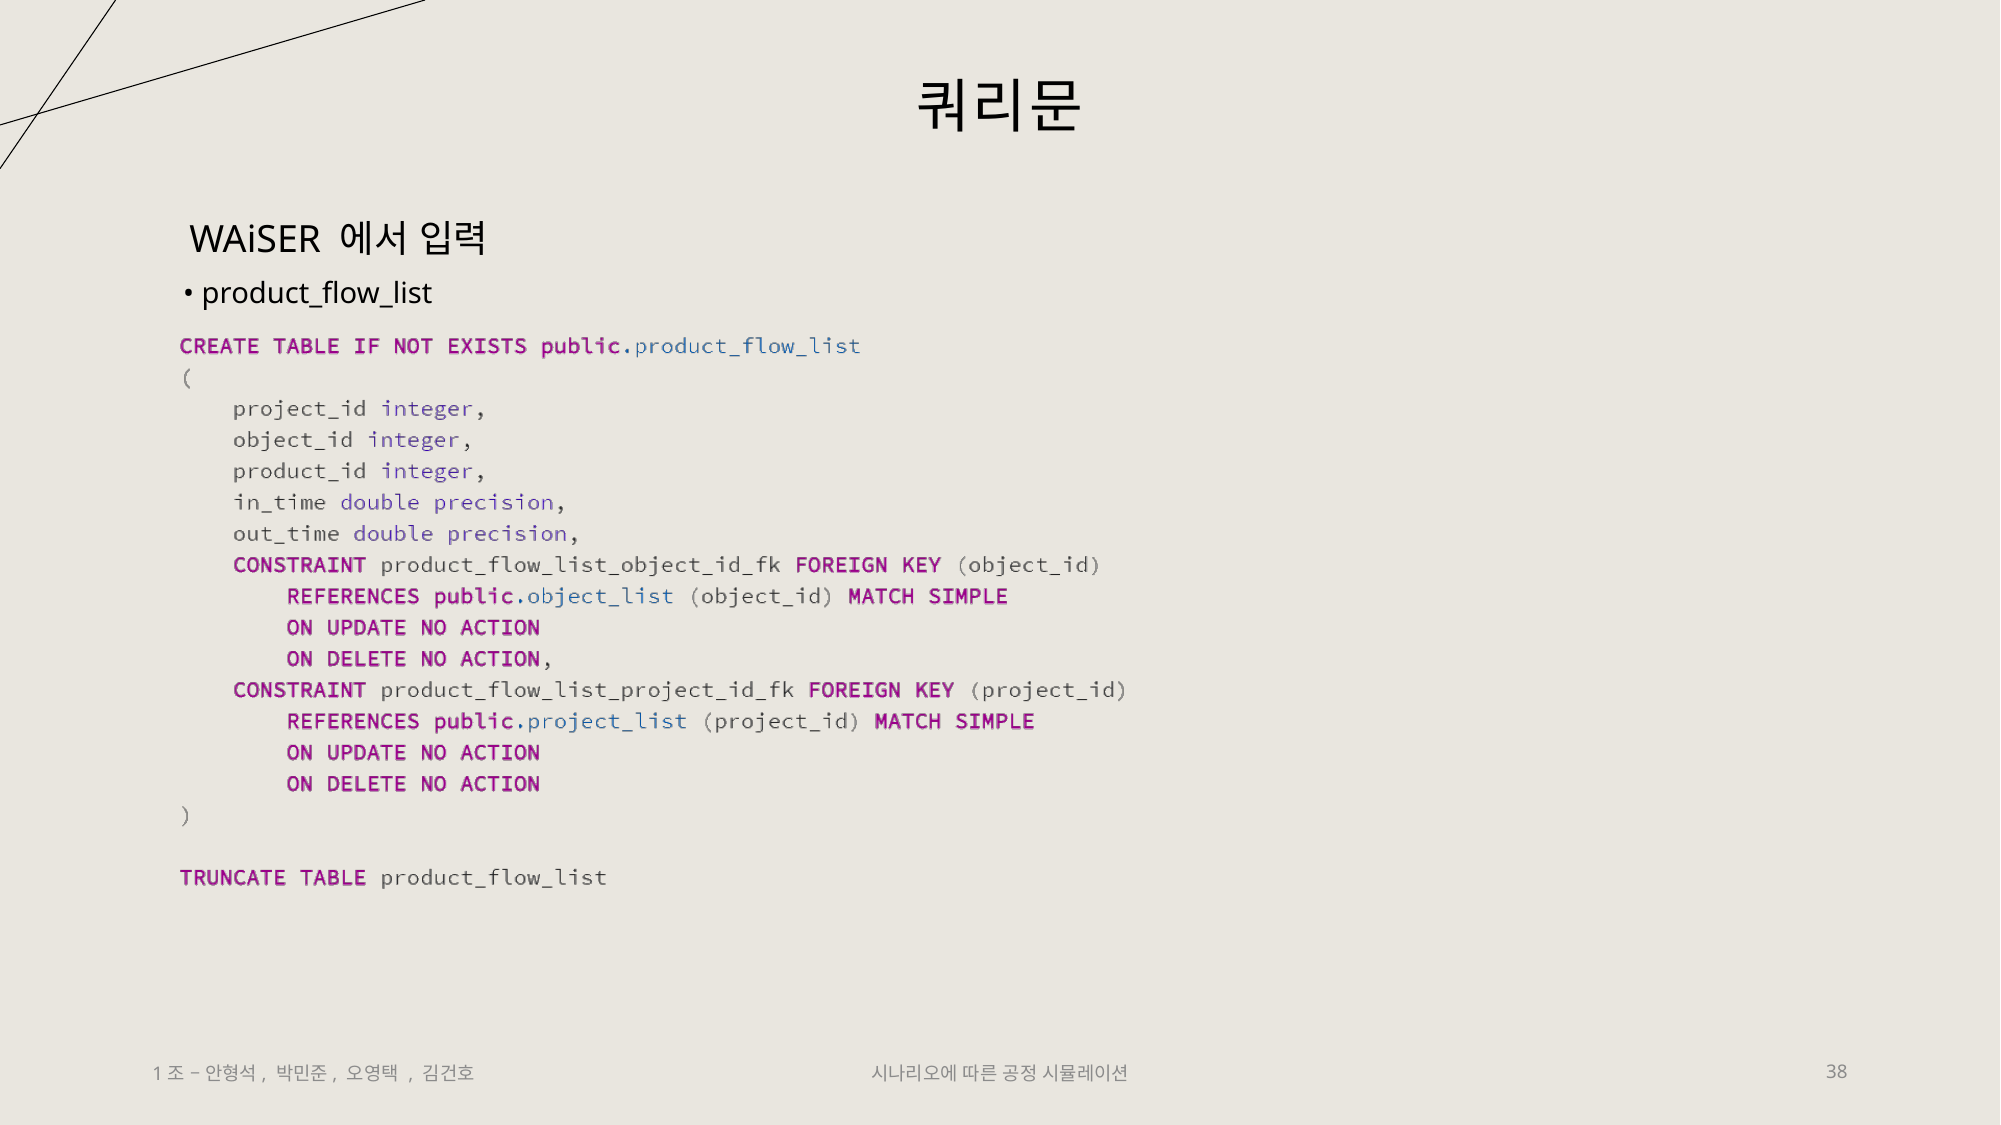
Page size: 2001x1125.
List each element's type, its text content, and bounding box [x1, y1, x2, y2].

slide_number 38 [1412, 1042, 1863, 1103]
slide_number 1조 – 안형석, 박민준, 오영택 , 김건호 [137, 1042, 588, 1103]
picture [172, 326, 1133, 897]
footer 시나리오에 따른 공정 시뮬레이션 [662, 1042, 1338, 1103]
text_box WAiSER 에서 입력 [174, 208, 504, 268]
text_box 쿼리문 [137, 0, 1863, 218]
text_box • product_flow_list [168, 267, 448, 317]
